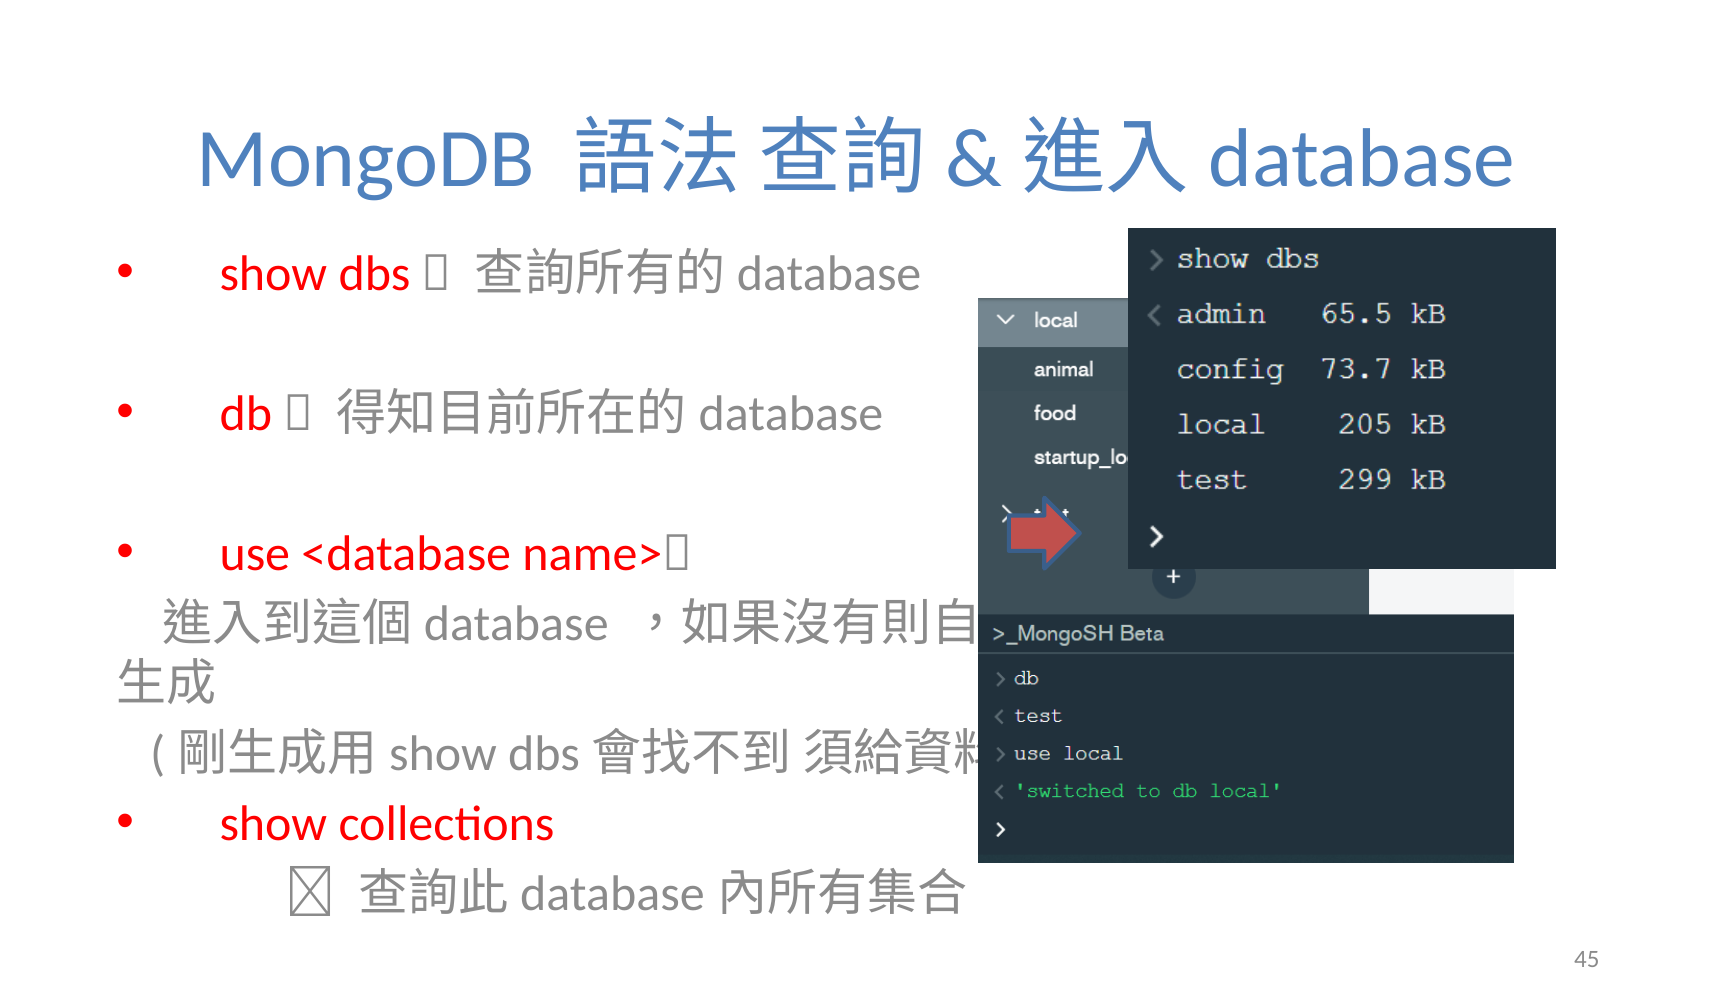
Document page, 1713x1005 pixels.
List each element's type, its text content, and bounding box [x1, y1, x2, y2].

slide_number 45 [1227, 930, 1628, 984]
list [978, 298, 1515, 863]
list show dbs  查詢所有的database db  得知目前所在的database use <database name> 進入到這個database ，如果沒有則自動生成 (剛生成用show dbs會找不到 須給資料 ) show collections  查詢此database內所有集合 [88, 245, 1081, 916]
title MongoDB 語法 查詢&進入database [88, 76, 1625, 231]
picture [1127, 228, 1556, 569]
